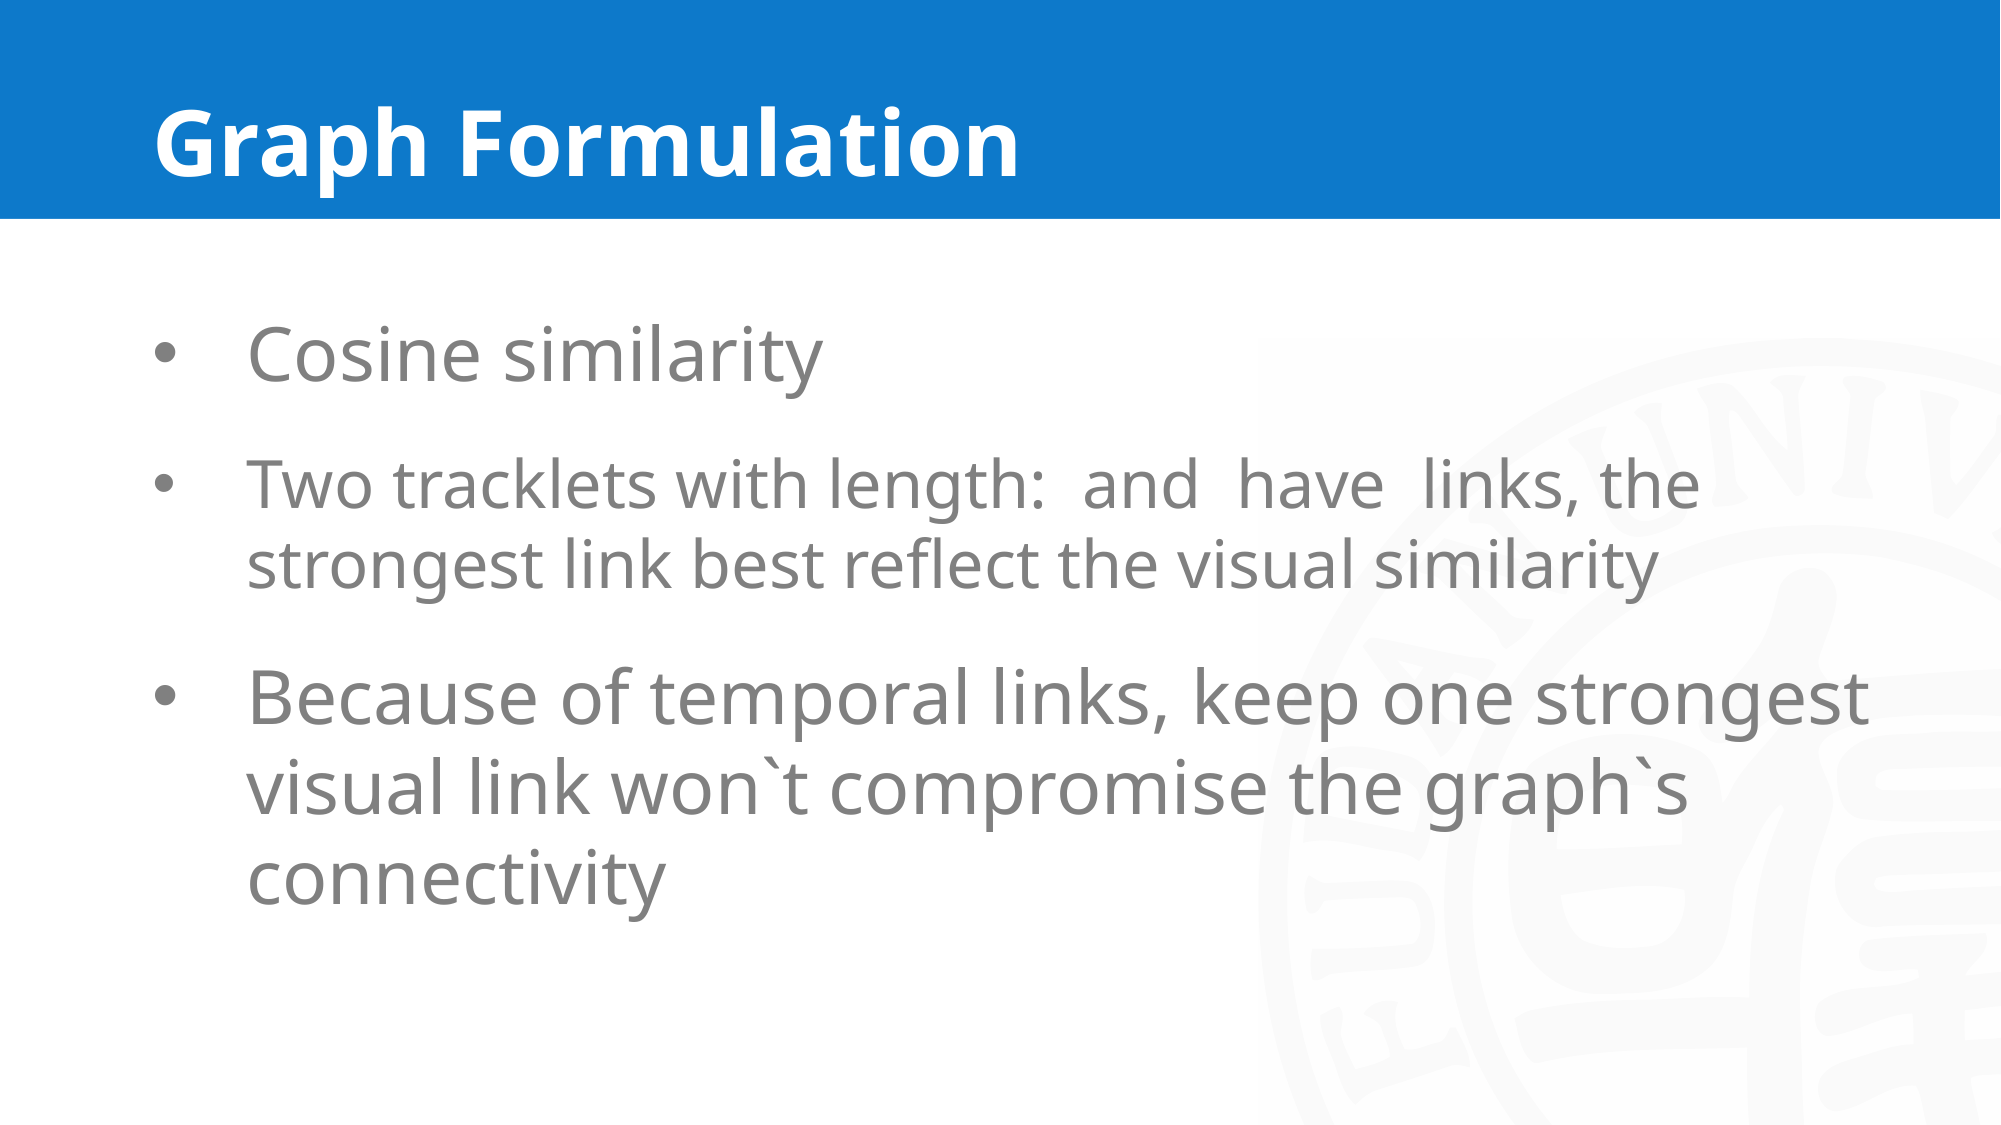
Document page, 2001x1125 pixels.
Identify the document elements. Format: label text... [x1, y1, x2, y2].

title Graph Formulation [137, 30, 1863, 249]
